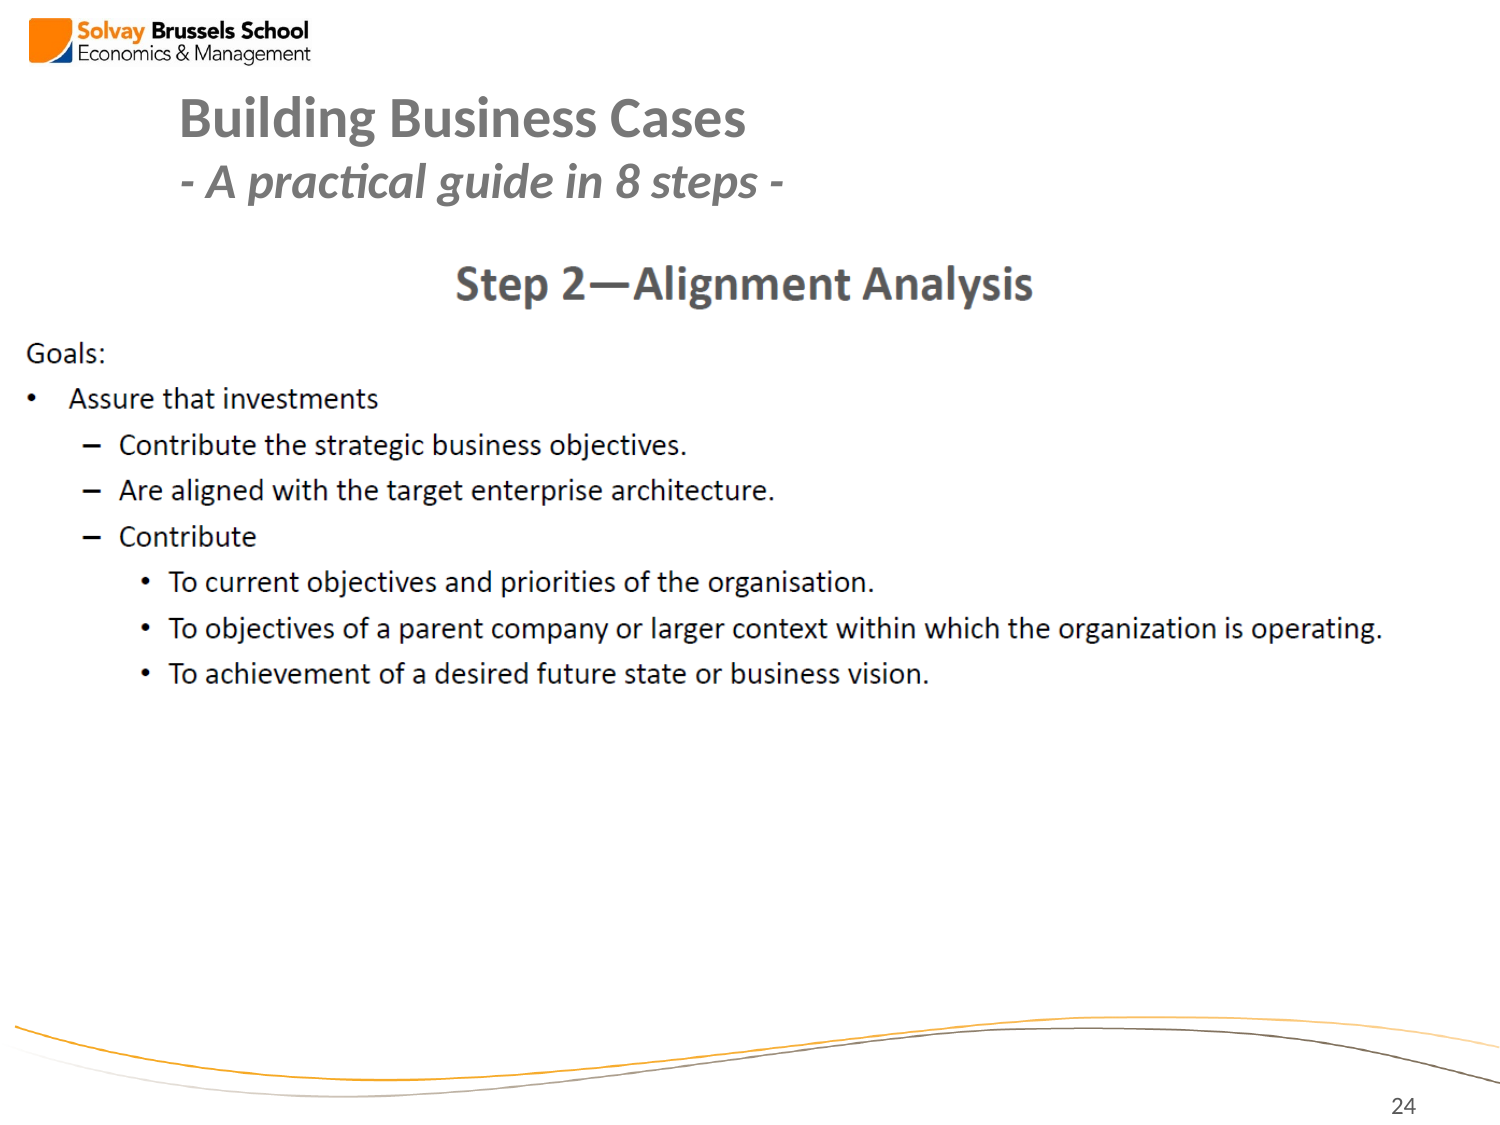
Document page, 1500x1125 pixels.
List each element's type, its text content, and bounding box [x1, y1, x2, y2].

text_box Building Business Cases - A practical guide in 8 steps - [179, 66, 1471, 217]
picture [0, 1008, 1500, 1106]
slide_number 24 [1376, 1082, 1489, 1114]
picture [29, 18, 312, 67]
picture [5, 248, 1491, 729]
